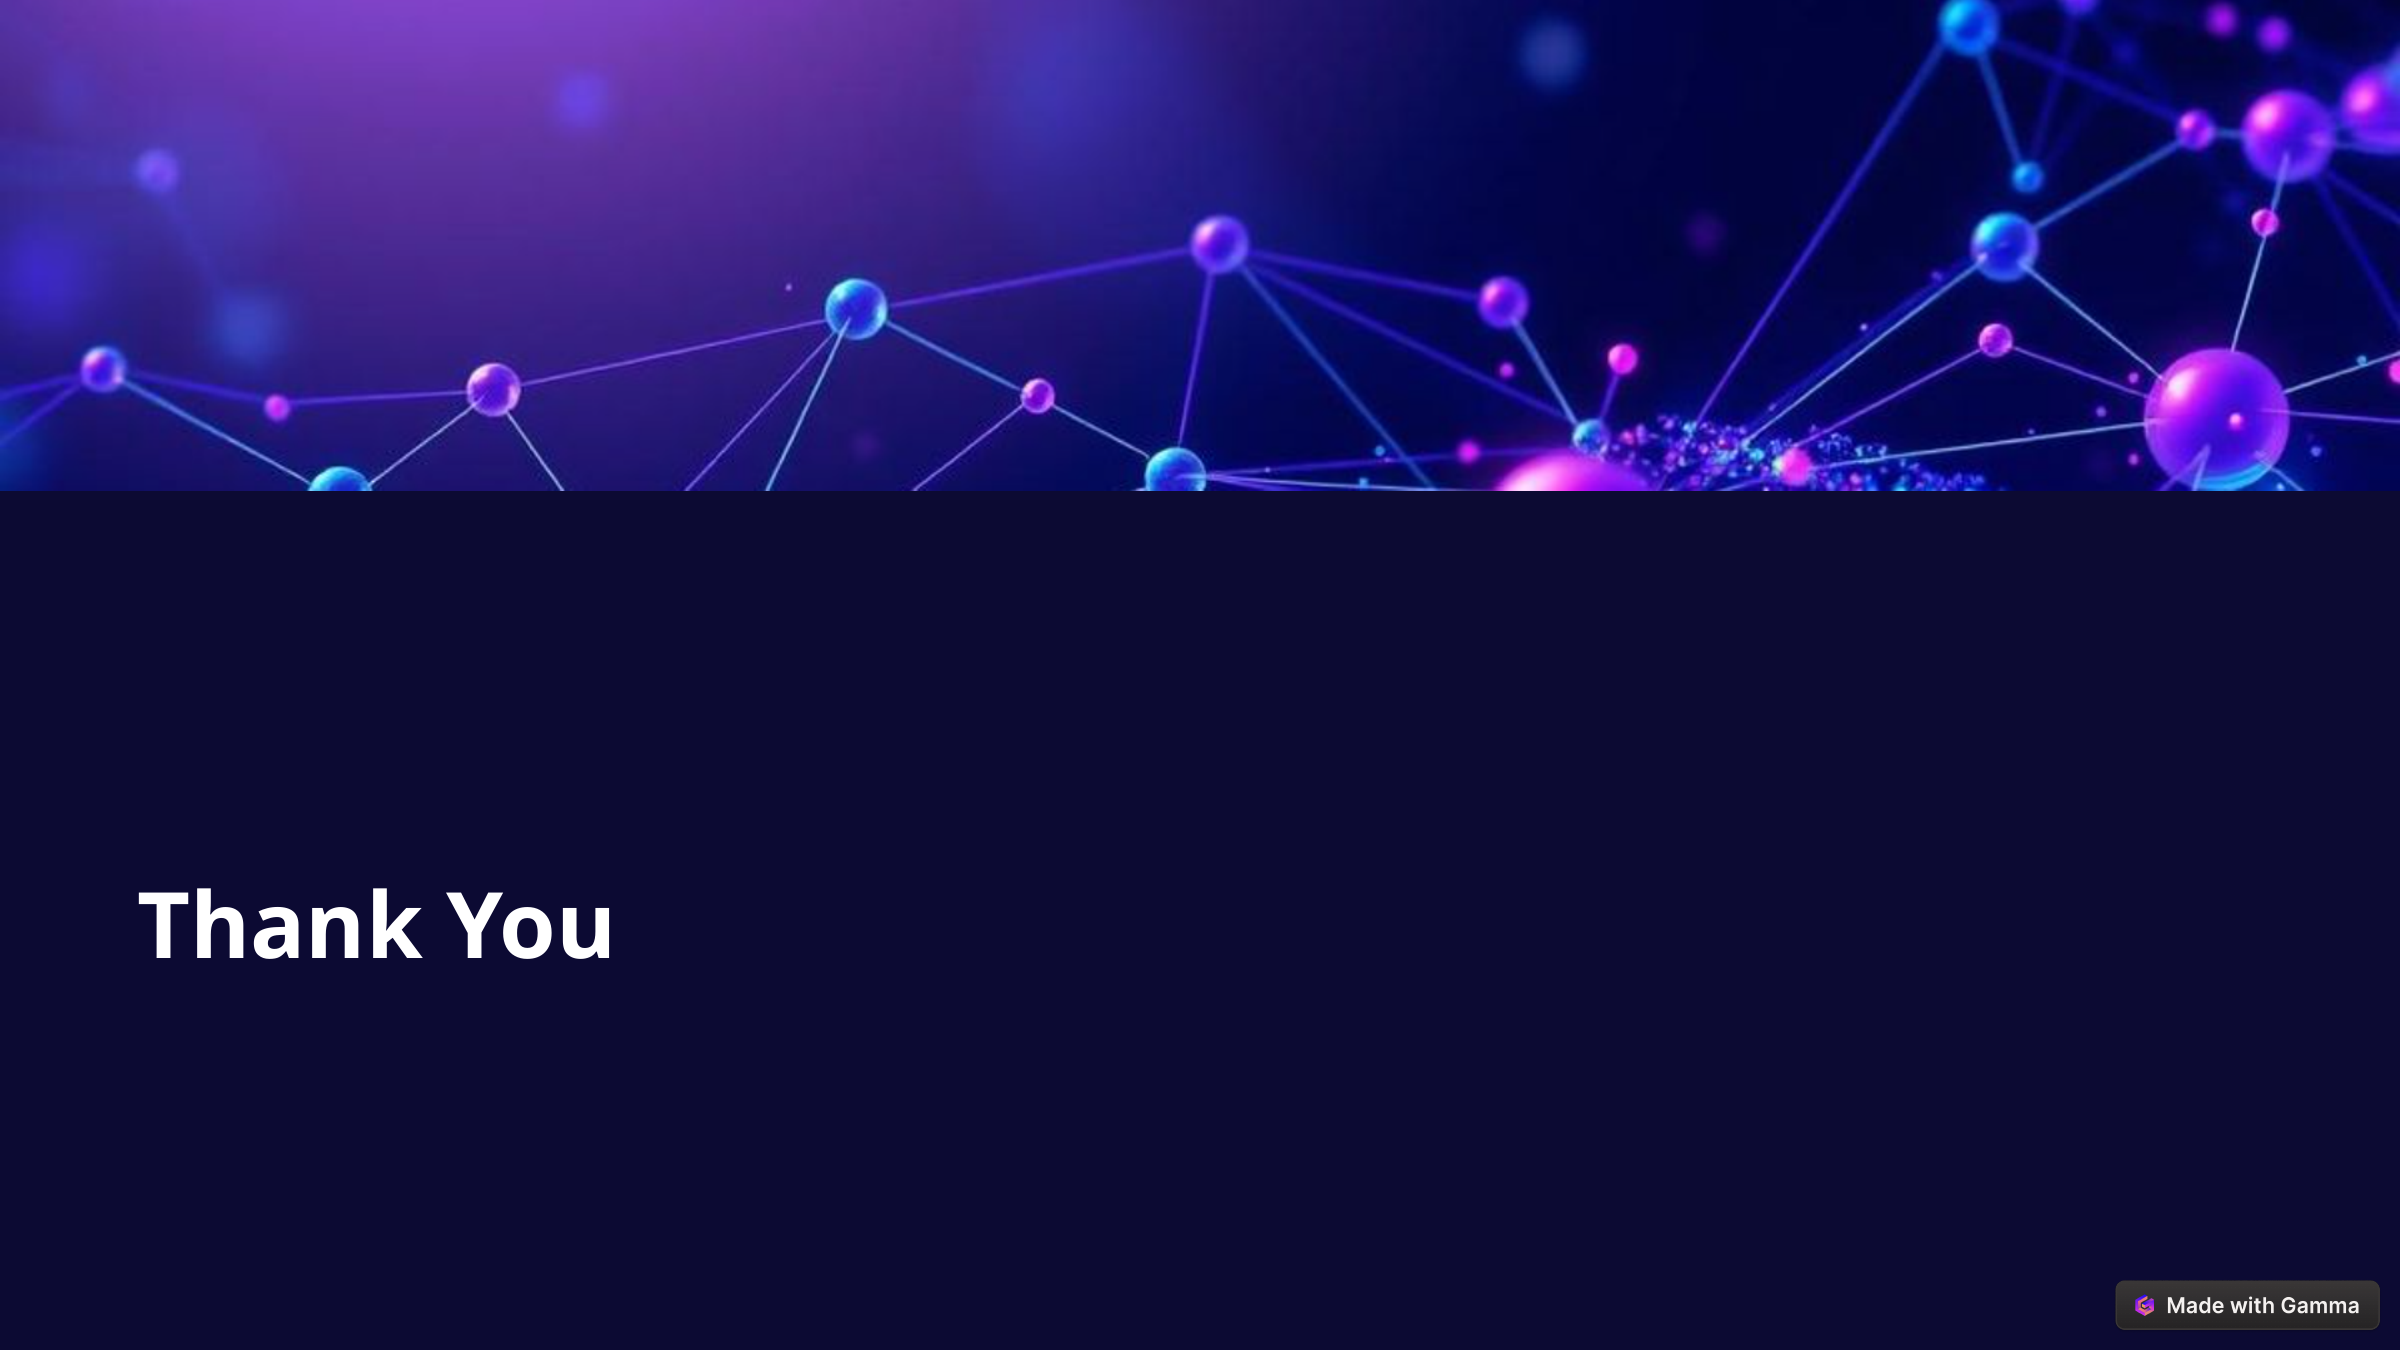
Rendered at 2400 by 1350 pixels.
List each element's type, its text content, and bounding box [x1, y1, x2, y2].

picture [0, 0, 2400, 491]
picture [2106, 1271, 2389, 1339]
text_box Thank You [137, 862, 1062, 979]
